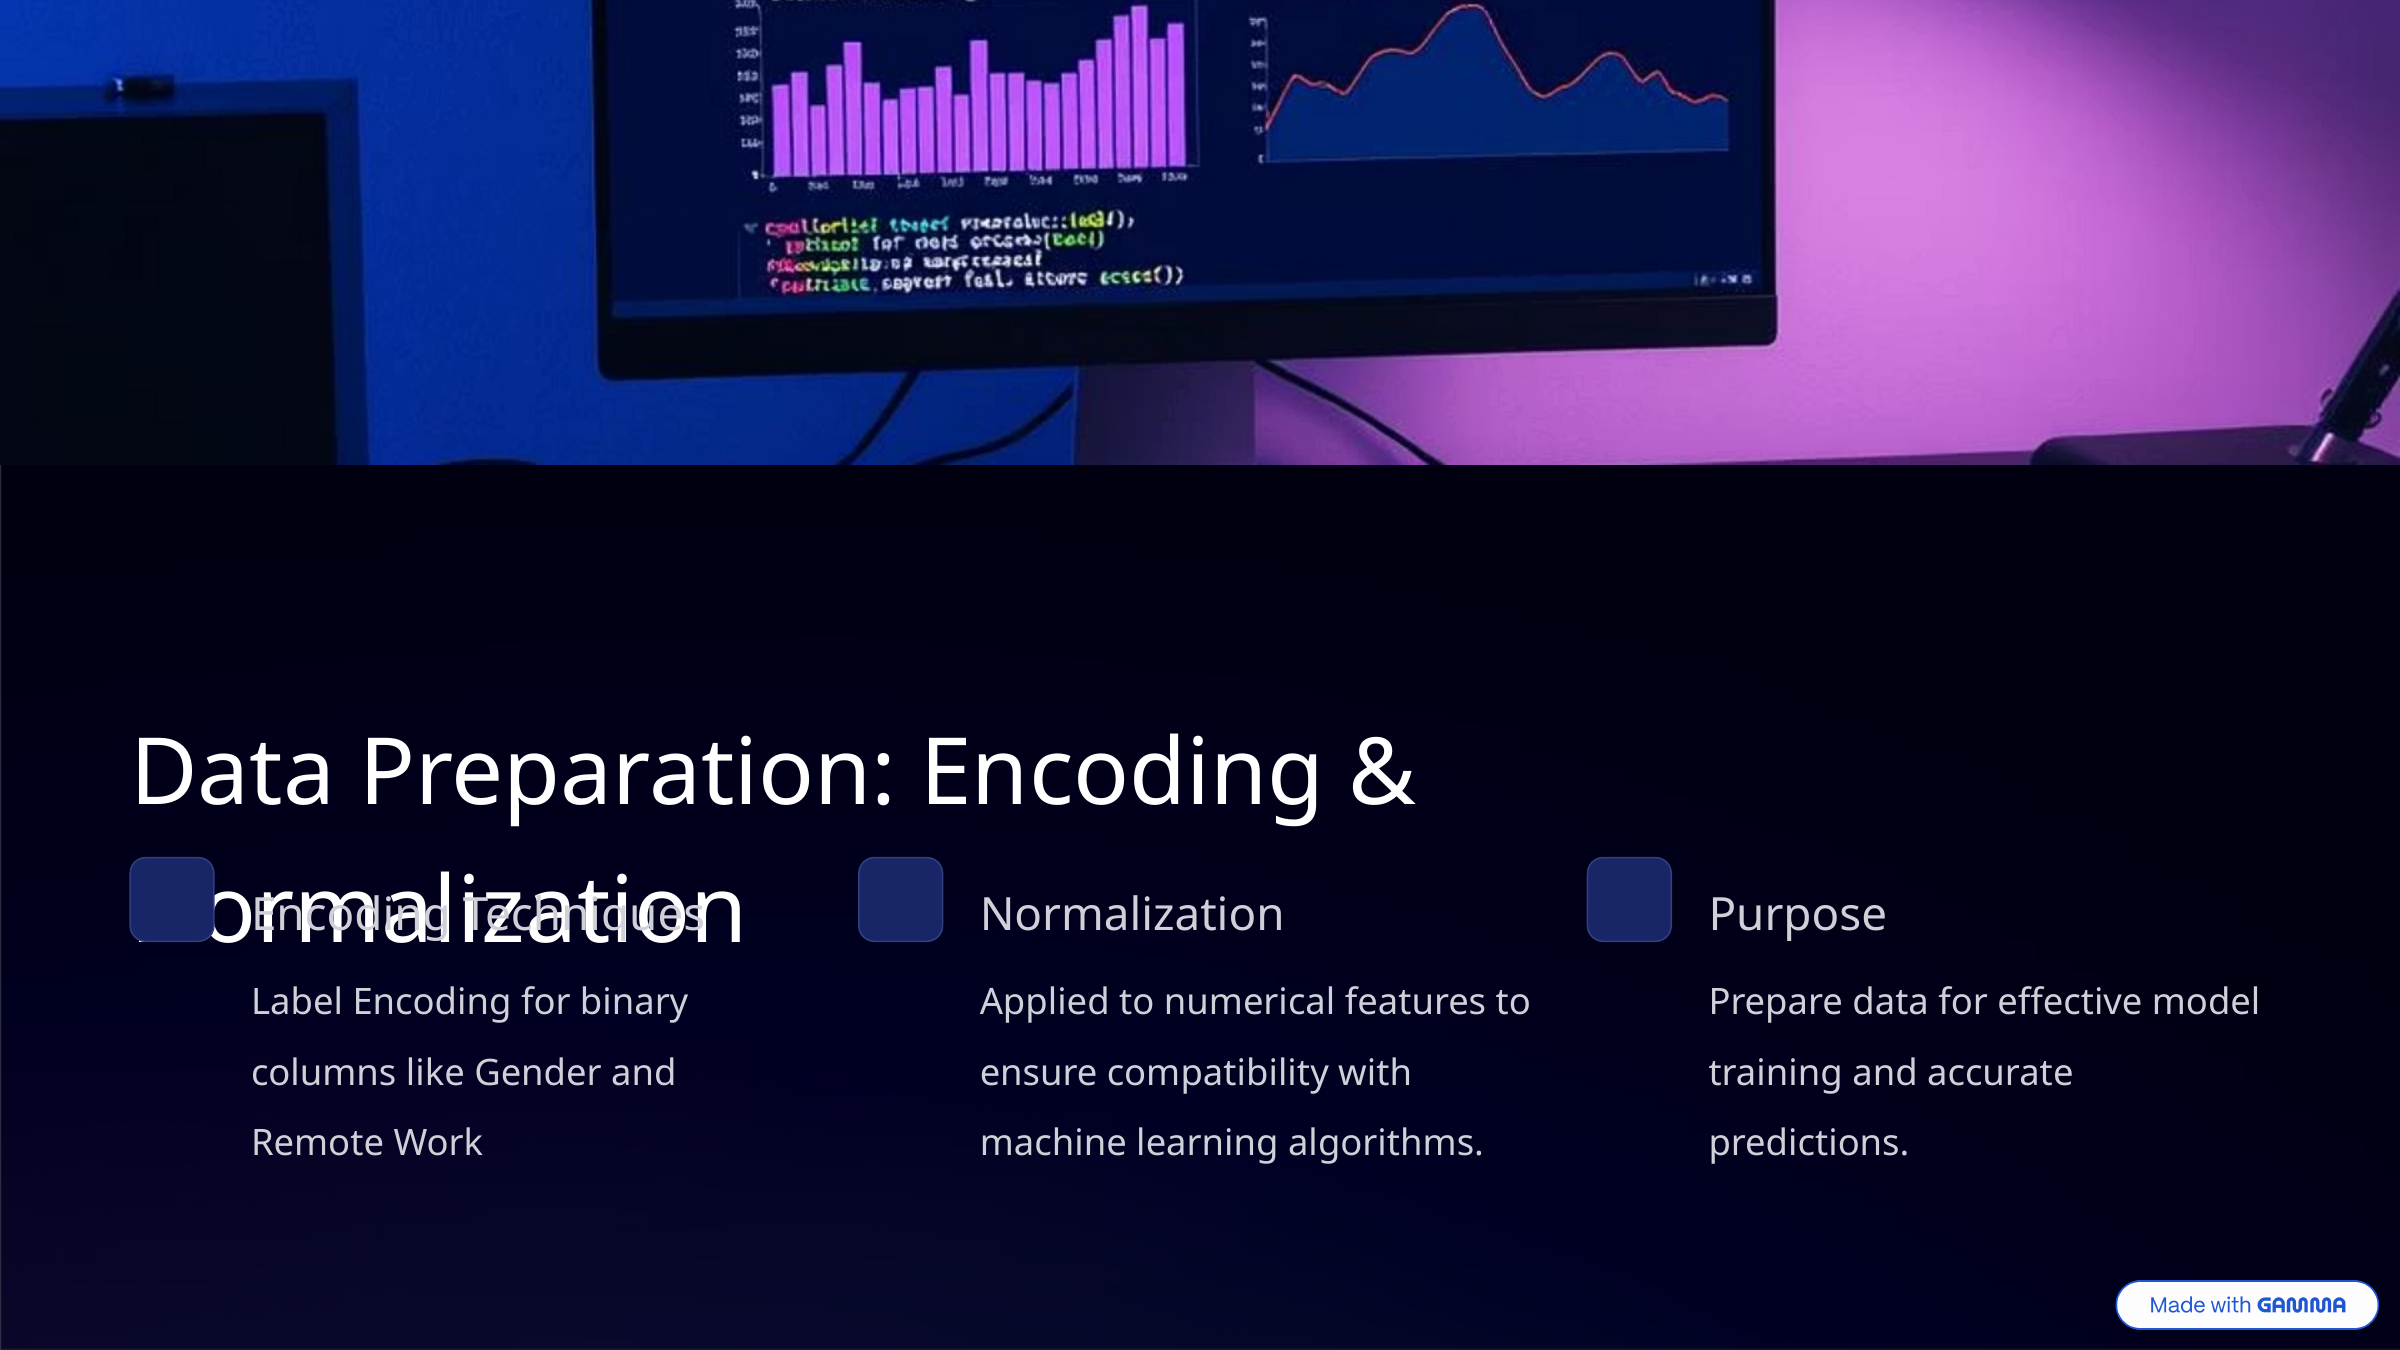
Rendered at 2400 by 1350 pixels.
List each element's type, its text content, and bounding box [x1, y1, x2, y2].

text_box [1587, 857, 1672, 942]
text_box [130, 857, 214, 942]
text_box Prepare data for effective model training and accurate predictions. [1708, 950, 2270, 1070]
text_box Normalization [979, 870, 1445, 929]
picture [2106, 1271, 2389, 1339]
text_box Applied to numerical features to ensure compatibility with machine learning algorithms. [979, 950, 1541, 1130]
picture [0, 0, 2400, 466]
text_box [858, 857, 943, 942]
text_box Data Preparation: Encoding & Normalization [130, 685, 1956, 802]
text_box Purpose [1708, 870, 2174, 929]
text_box Label Encoding for binary columns like Gender and Remote Work [251, 950, 813, 1130]
text_box Encoding Techniques [251, 870, 717, 929]
